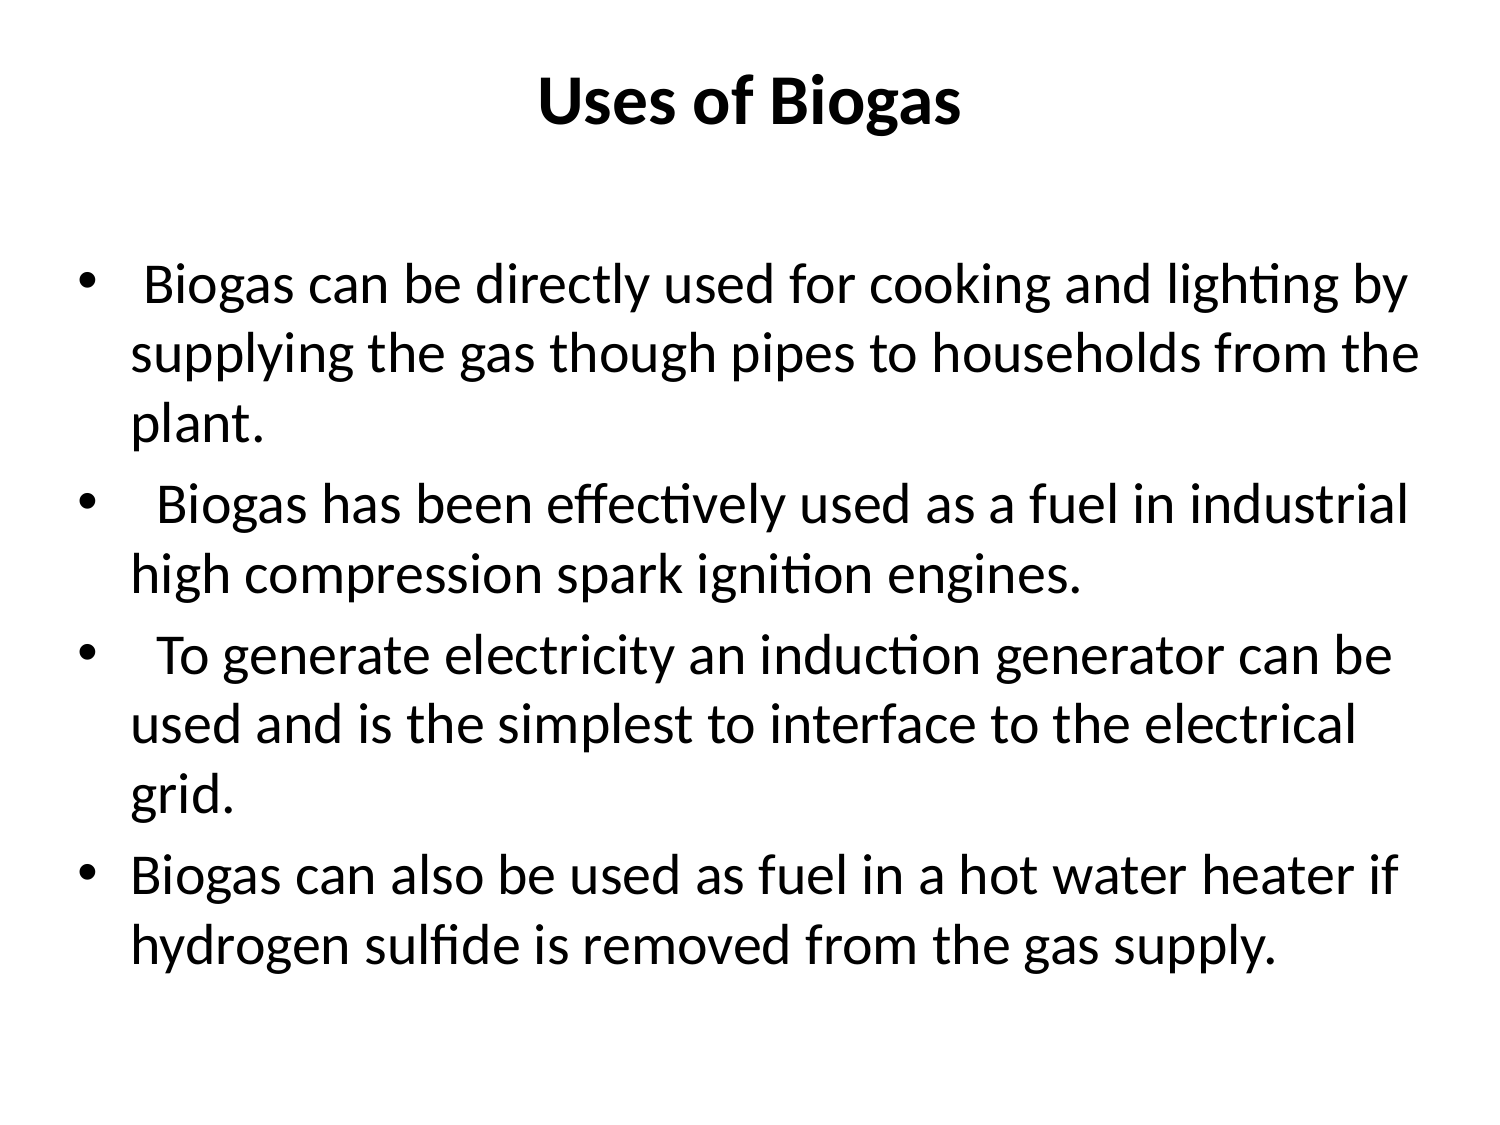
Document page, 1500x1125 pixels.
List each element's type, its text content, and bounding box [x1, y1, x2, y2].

title Uses of Biogas [75, 45, 1425, 233]
list Biogas can be directly used for cooking and lighting by supplying the gas though pipes to households from the plant. Biogas has been effectively used as a fuel in industrial high compression spark ignition engines. To generate electricity an induction generator can be used and is the simplest to interface to the electrical grid. Biogas can also be used as fuel in a hot water heater if hydrogen sulfide is removed from the gas supply. [62, 237, 1438, 1000]
